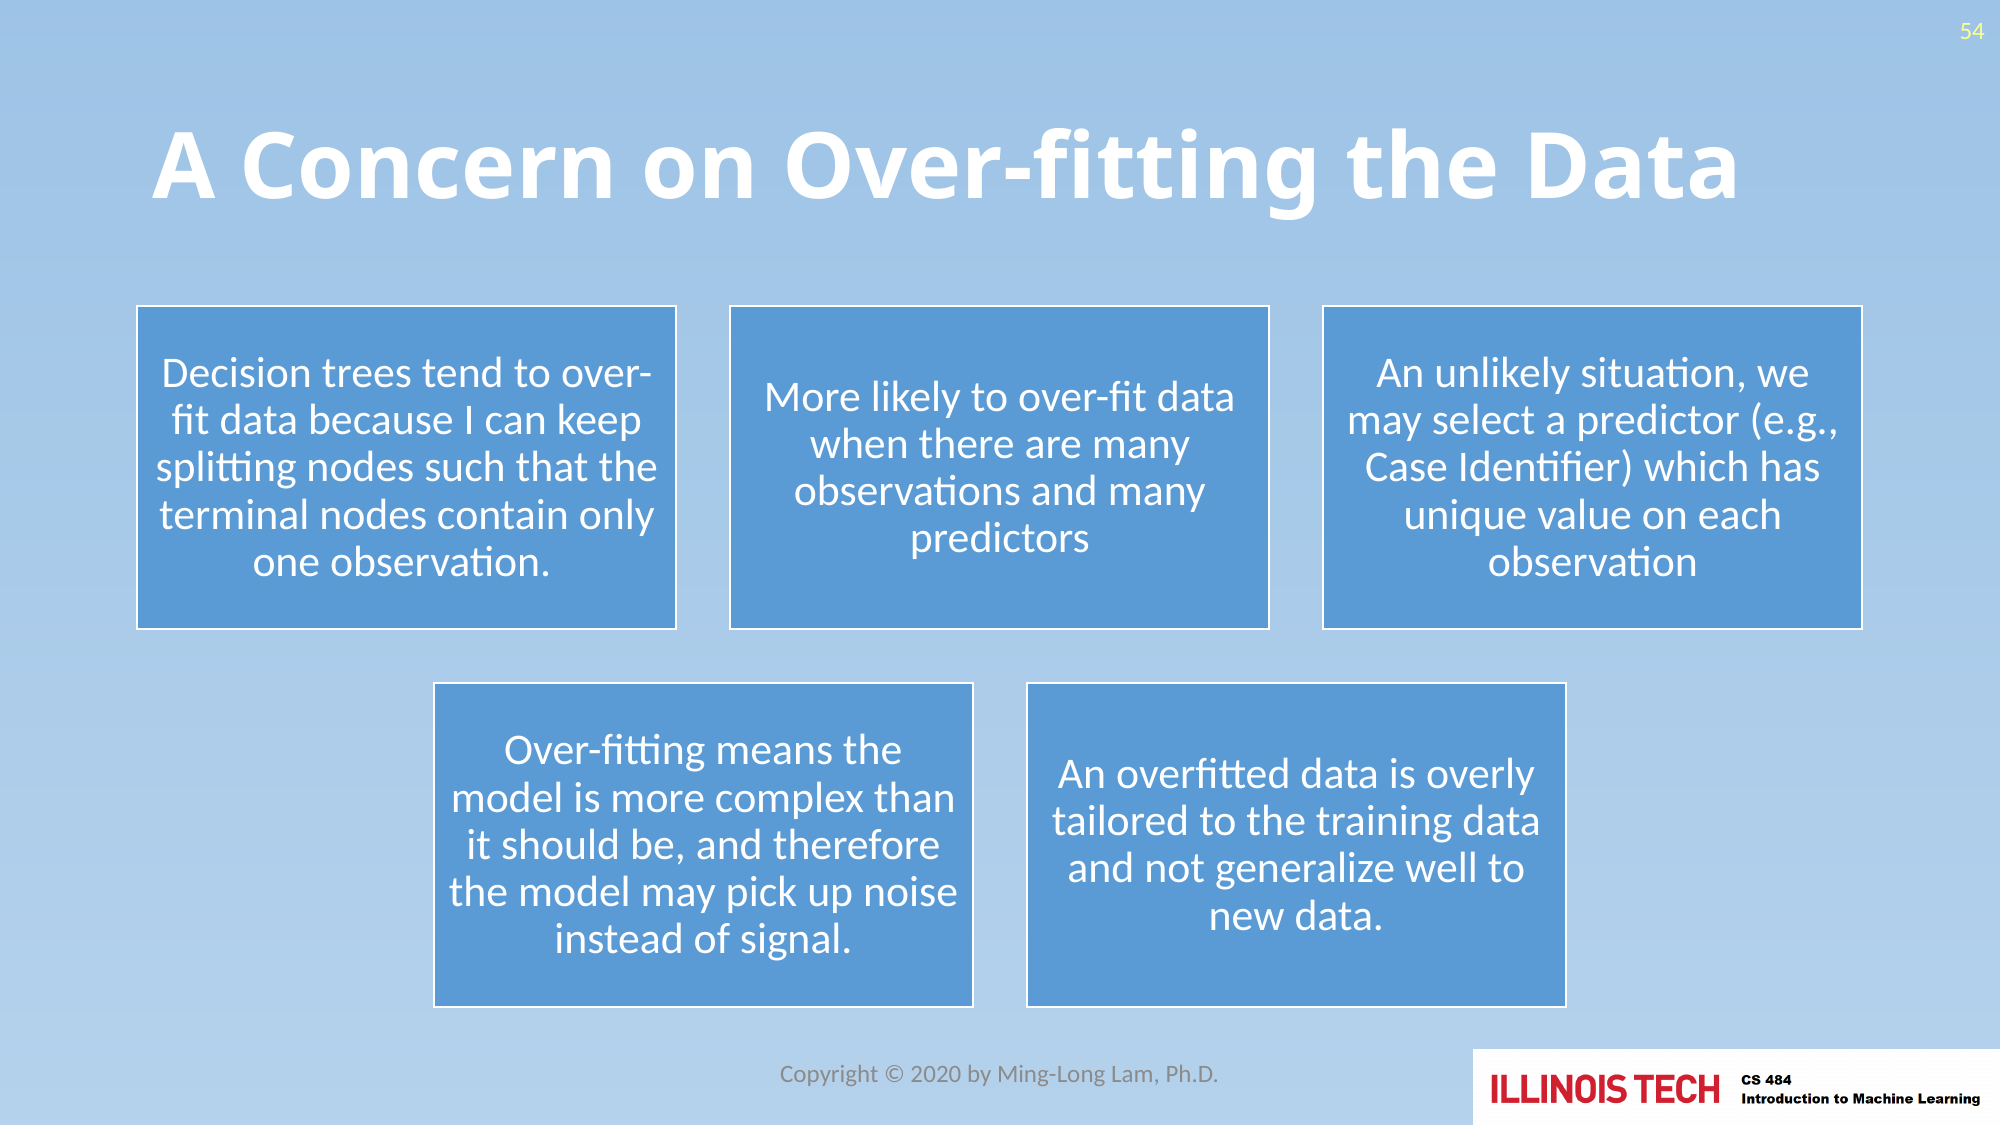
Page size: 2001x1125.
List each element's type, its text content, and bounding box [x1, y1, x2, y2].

footer Copyright © 2020 by Ming-Long Lam, Ph.D. [662, 1042, 1338, 1103]
title A Concern on Over-fitting the Data [137, 59, 1863, 278]
picture [1473, 1049, 2000, 1125]
slide_number 54 [1550, 0, 2000, 60]
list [137, 299, 1863, 1014]
